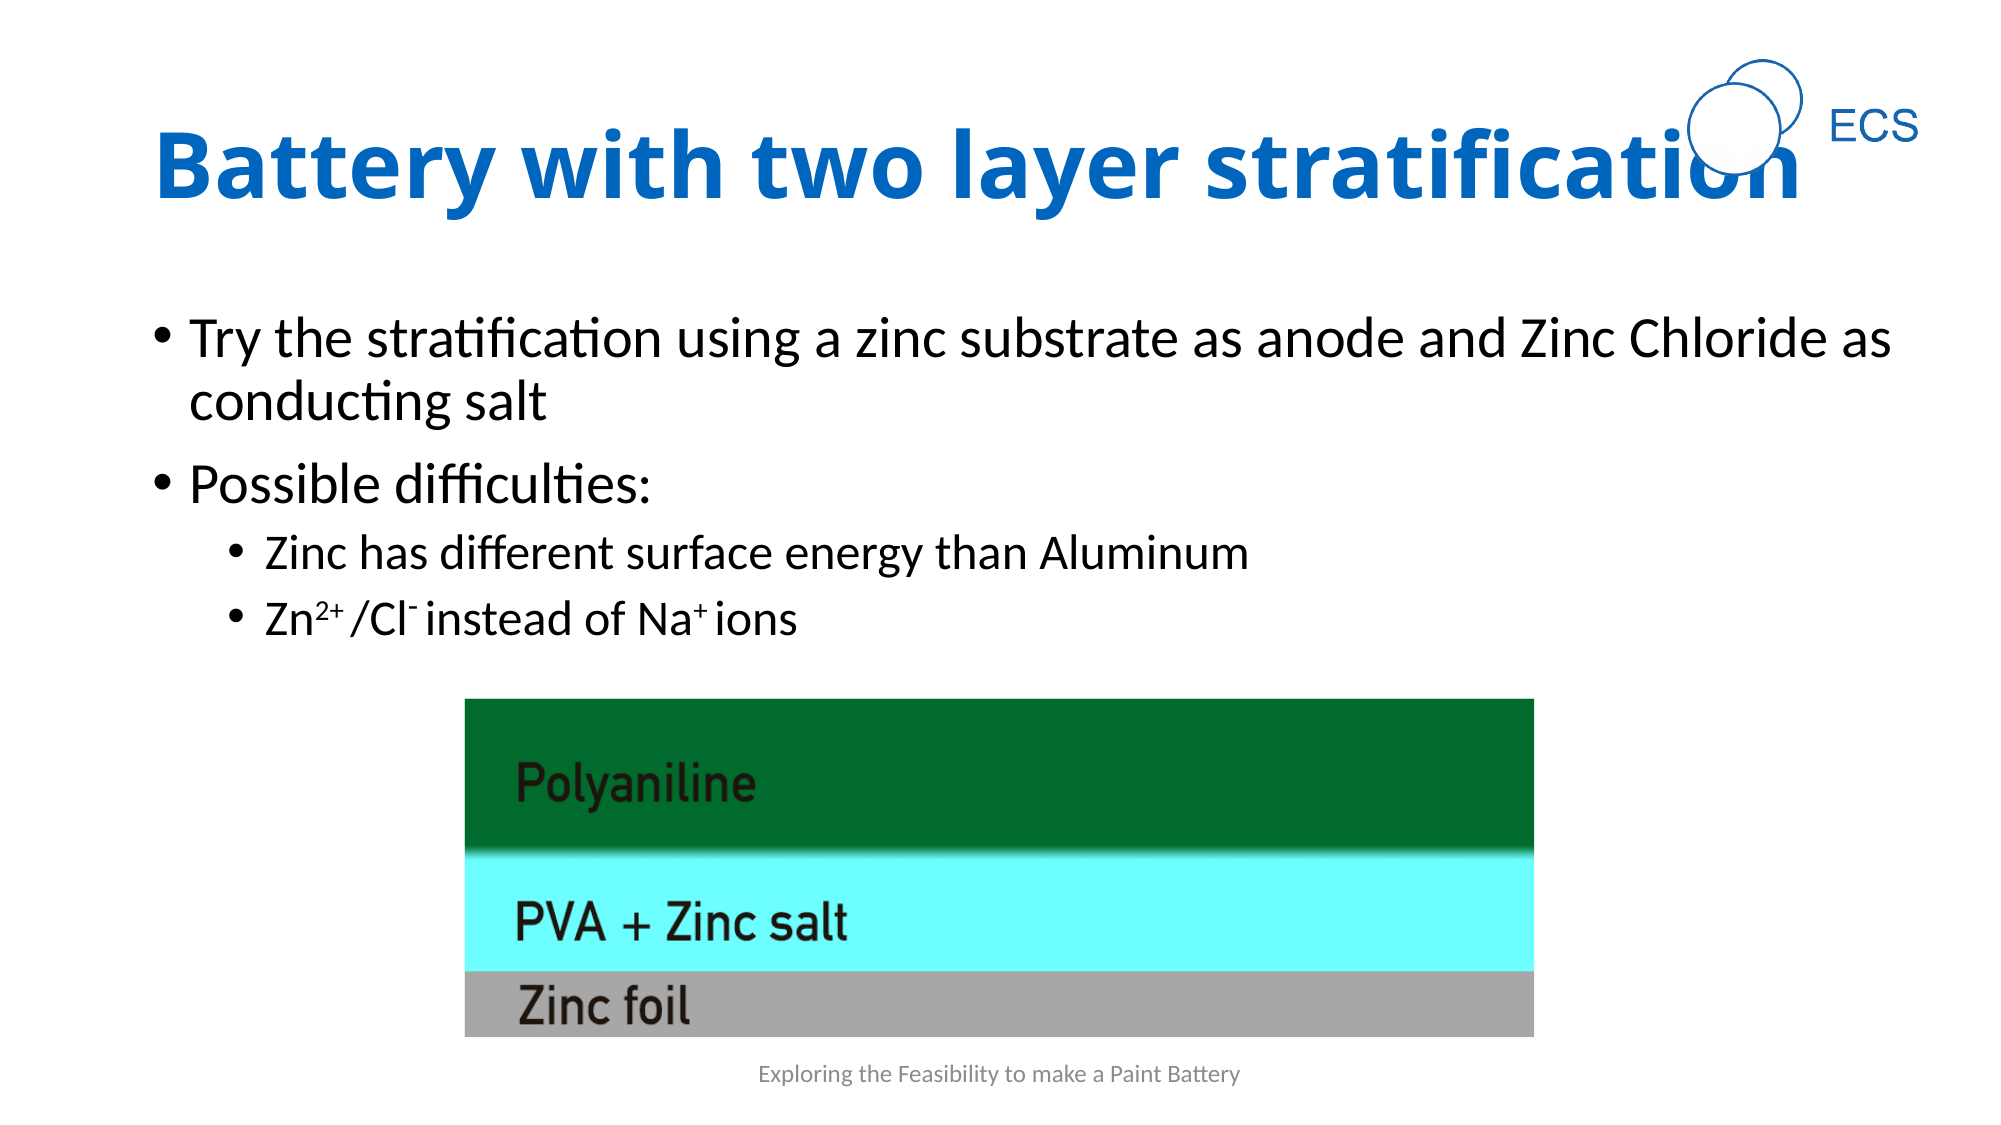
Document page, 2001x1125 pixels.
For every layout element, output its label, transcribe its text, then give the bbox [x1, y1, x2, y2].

picture [415, 674, 1585, 1054]
footer Exploring the Feasibility to make a Paint Battery [662, 1054, 1338, 1103]
list Try the stratification using a zinc substrate as anode and Zinc Chloride as conducting salt Possible difficulties: Zinc has different surface energy than Aluminum Zn2+ /Cl- instead of Na+ ions [137, 299, 1920, 676]
picture [1687, 59, 1920, 176]
title Battery with two layer stratification [137, 59, 1863, 278]
